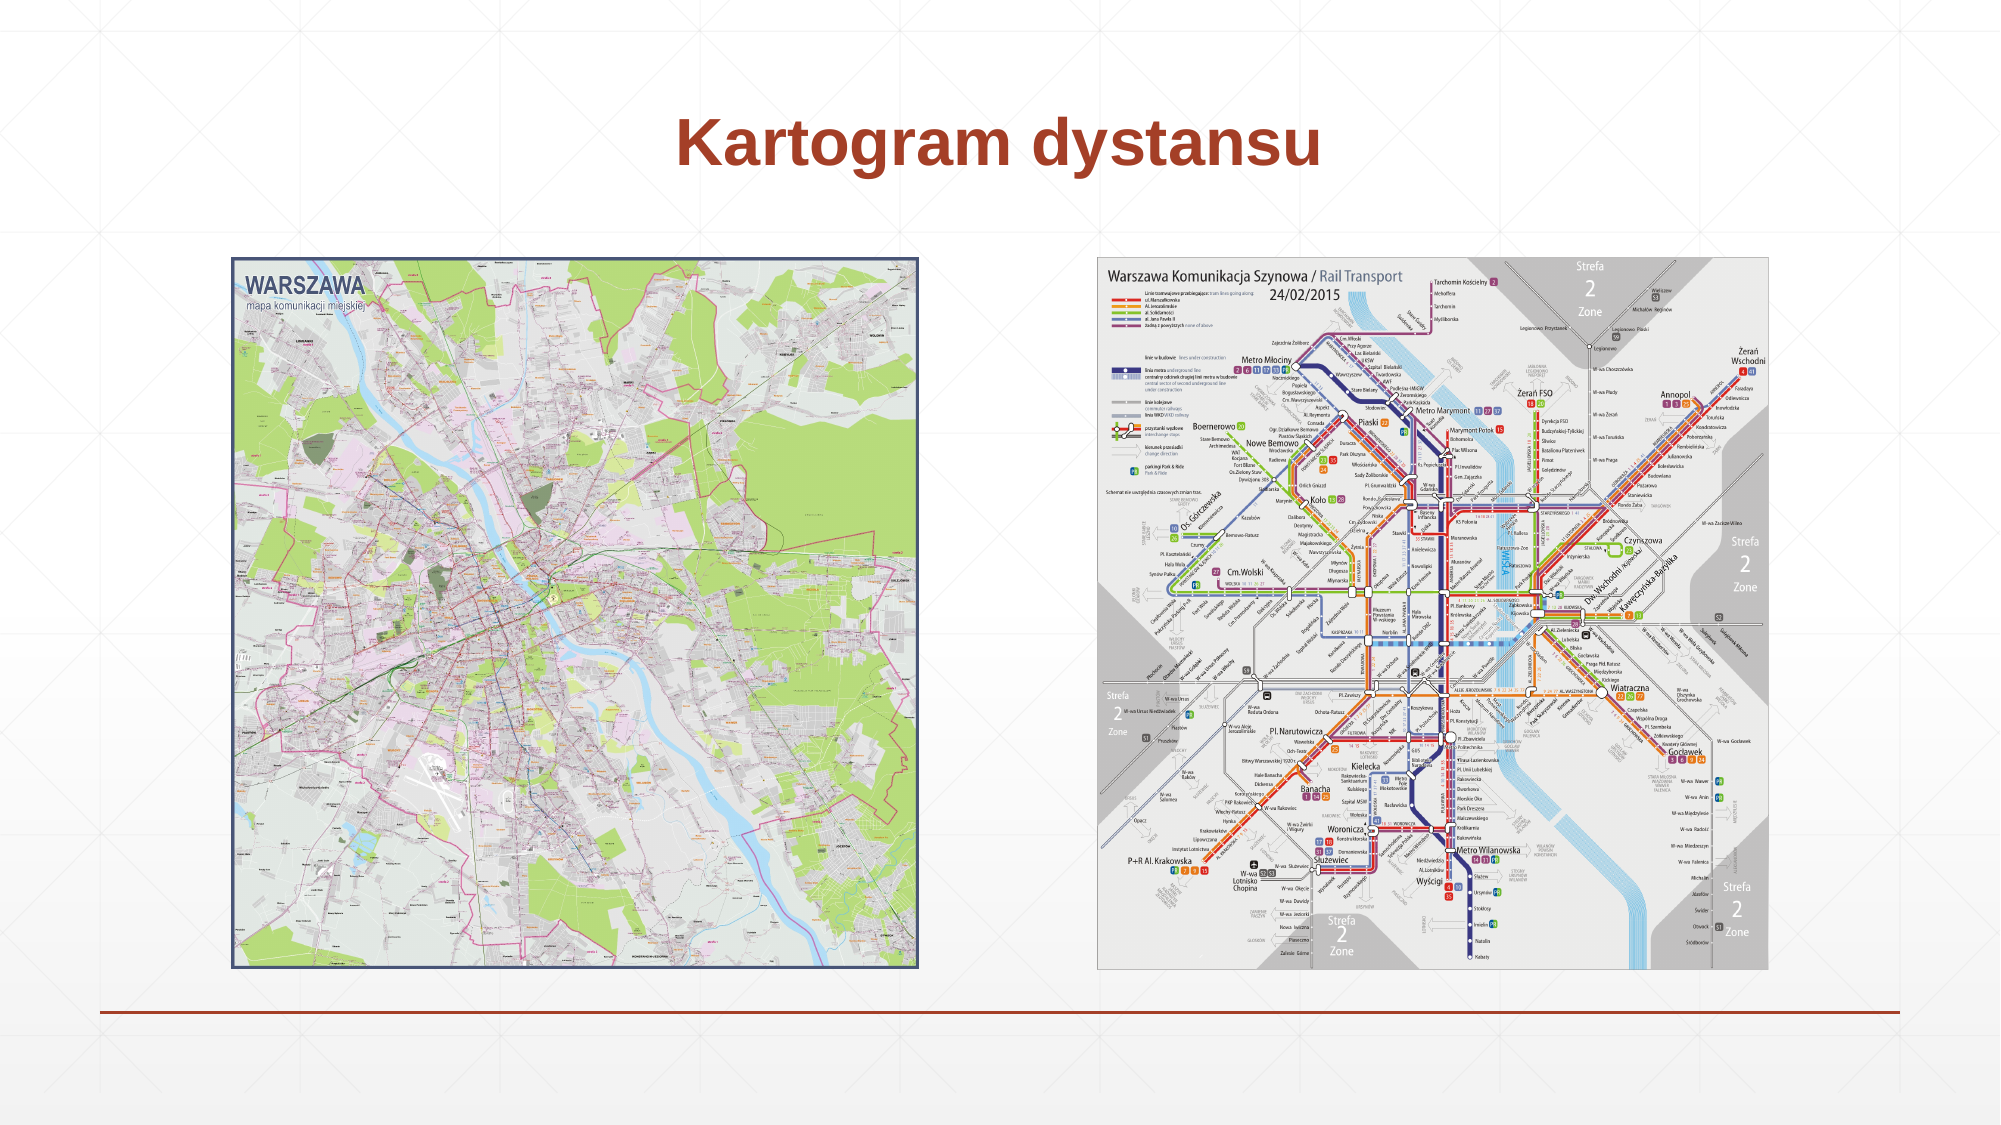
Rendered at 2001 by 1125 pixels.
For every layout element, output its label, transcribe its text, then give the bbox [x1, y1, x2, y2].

title Kartogram dystansu [212, 0, 1788, 188]
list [1096, 257, 1769, 970]
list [231, 257, 919, 969]
